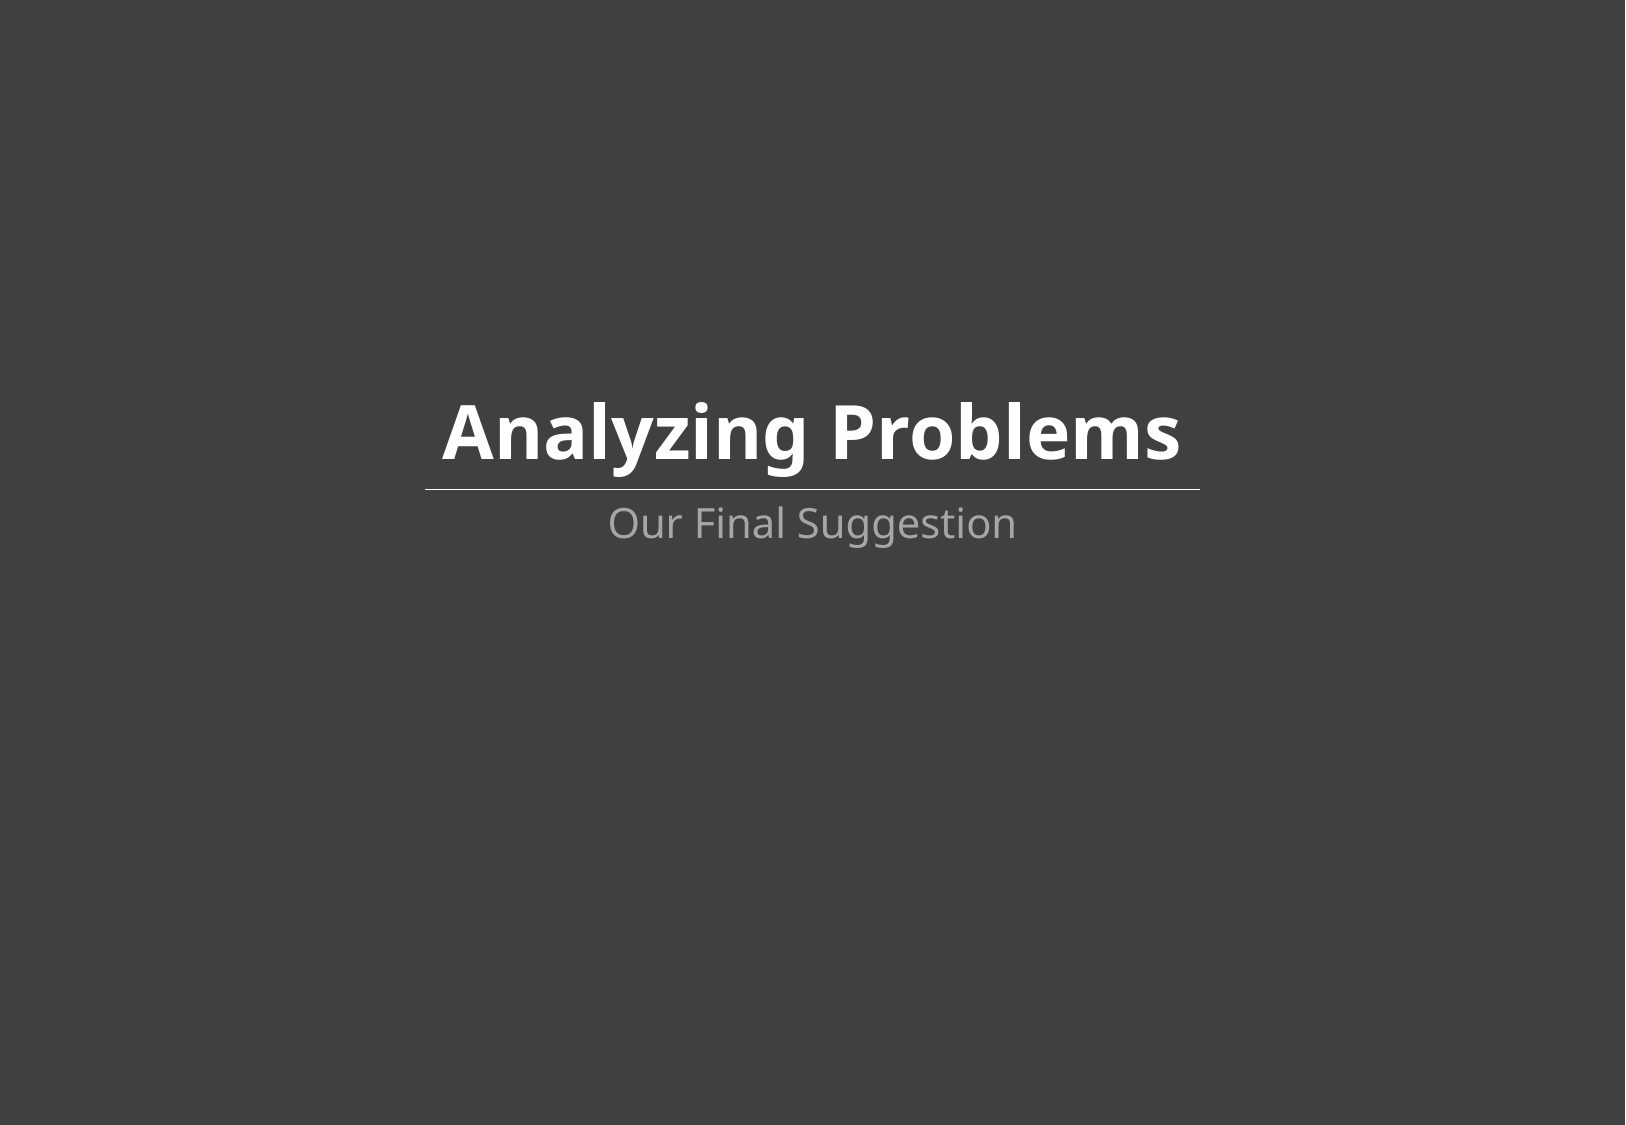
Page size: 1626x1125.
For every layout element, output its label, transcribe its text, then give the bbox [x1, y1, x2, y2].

text_box Our Final Suggestion [592, 490, 1033, 554]
text_box Analyzing Problems [427, 377, 1197, 483]
